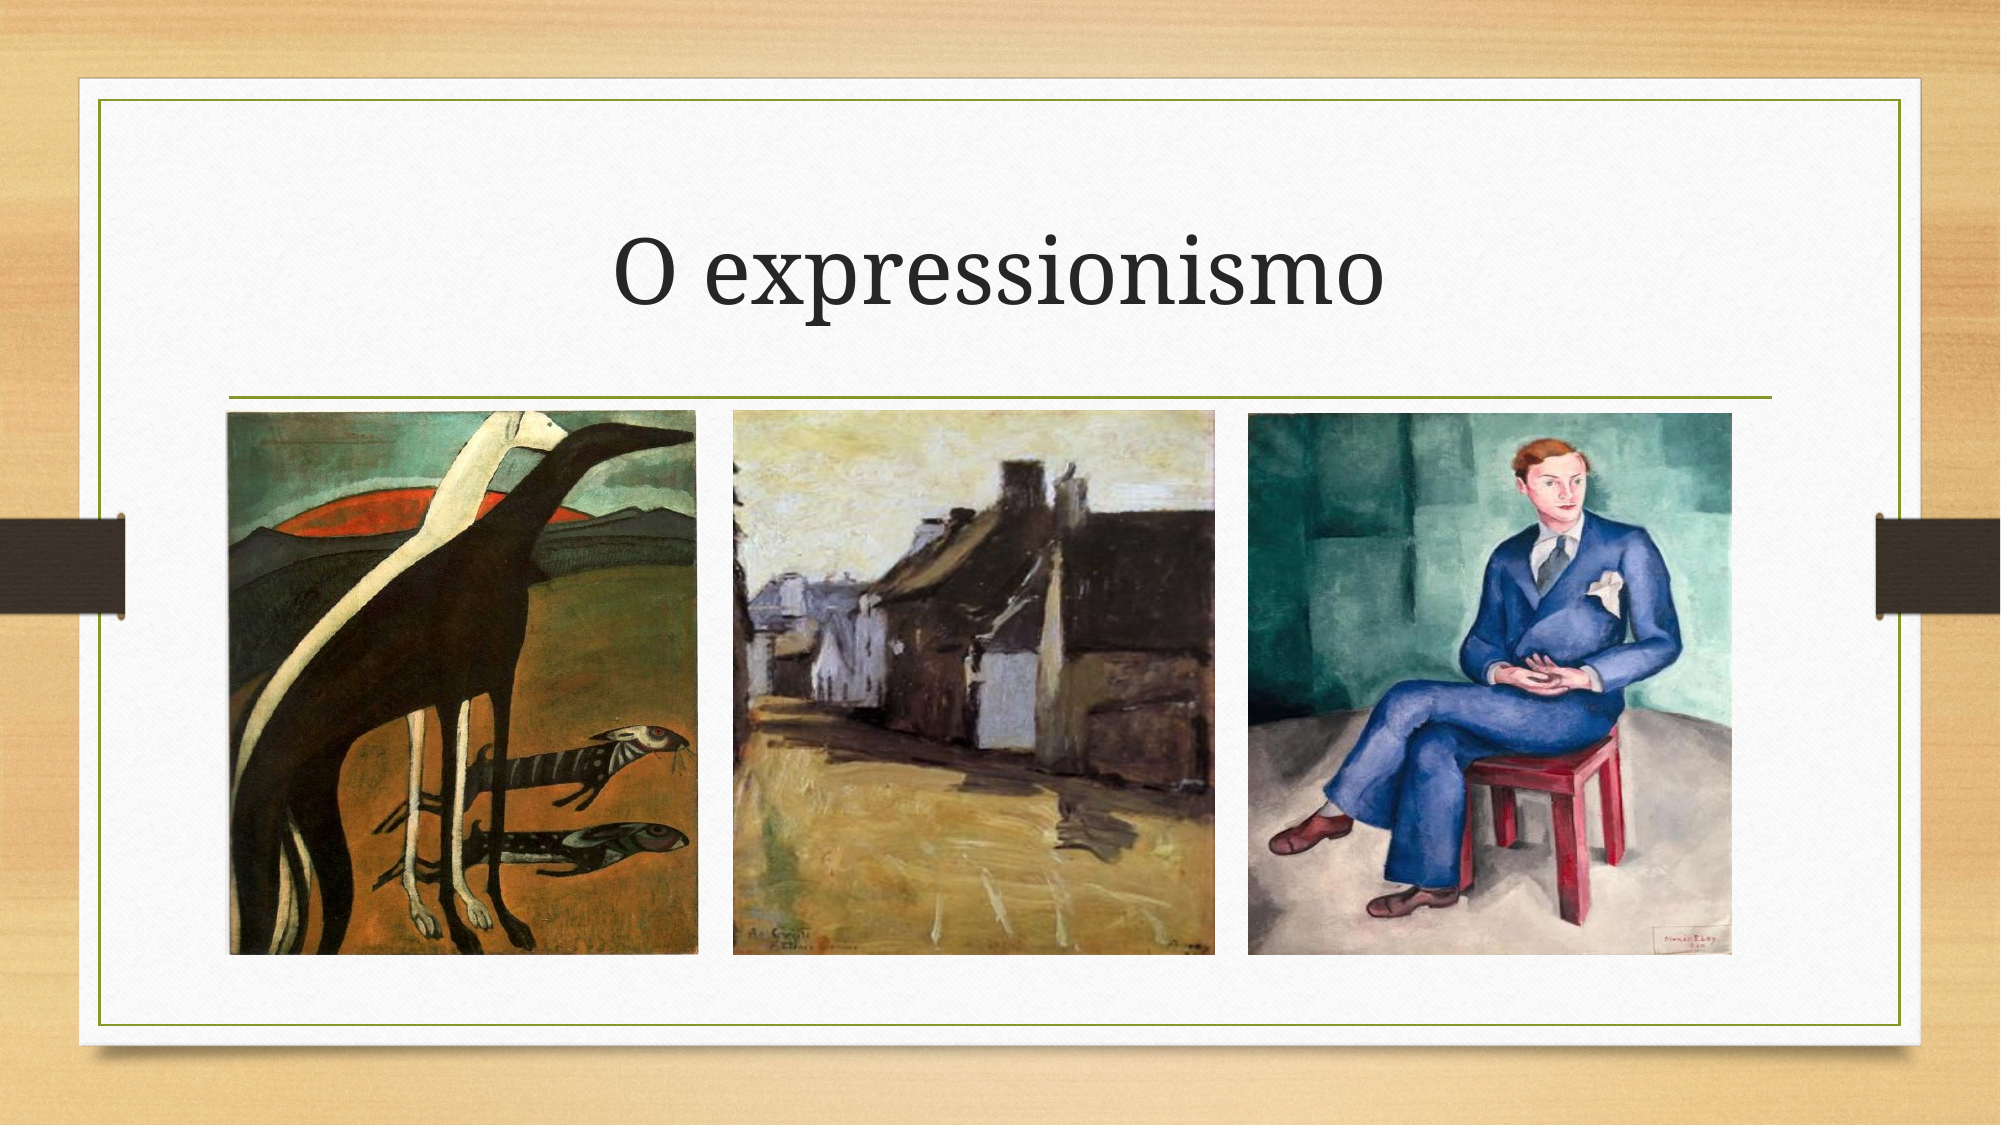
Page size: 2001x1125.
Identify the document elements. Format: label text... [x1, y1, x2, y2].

title O expressionismo [212, 161, 1788, 375]
picture [0, 0, 2001, 1125]
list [225, 410, 700, 956]
